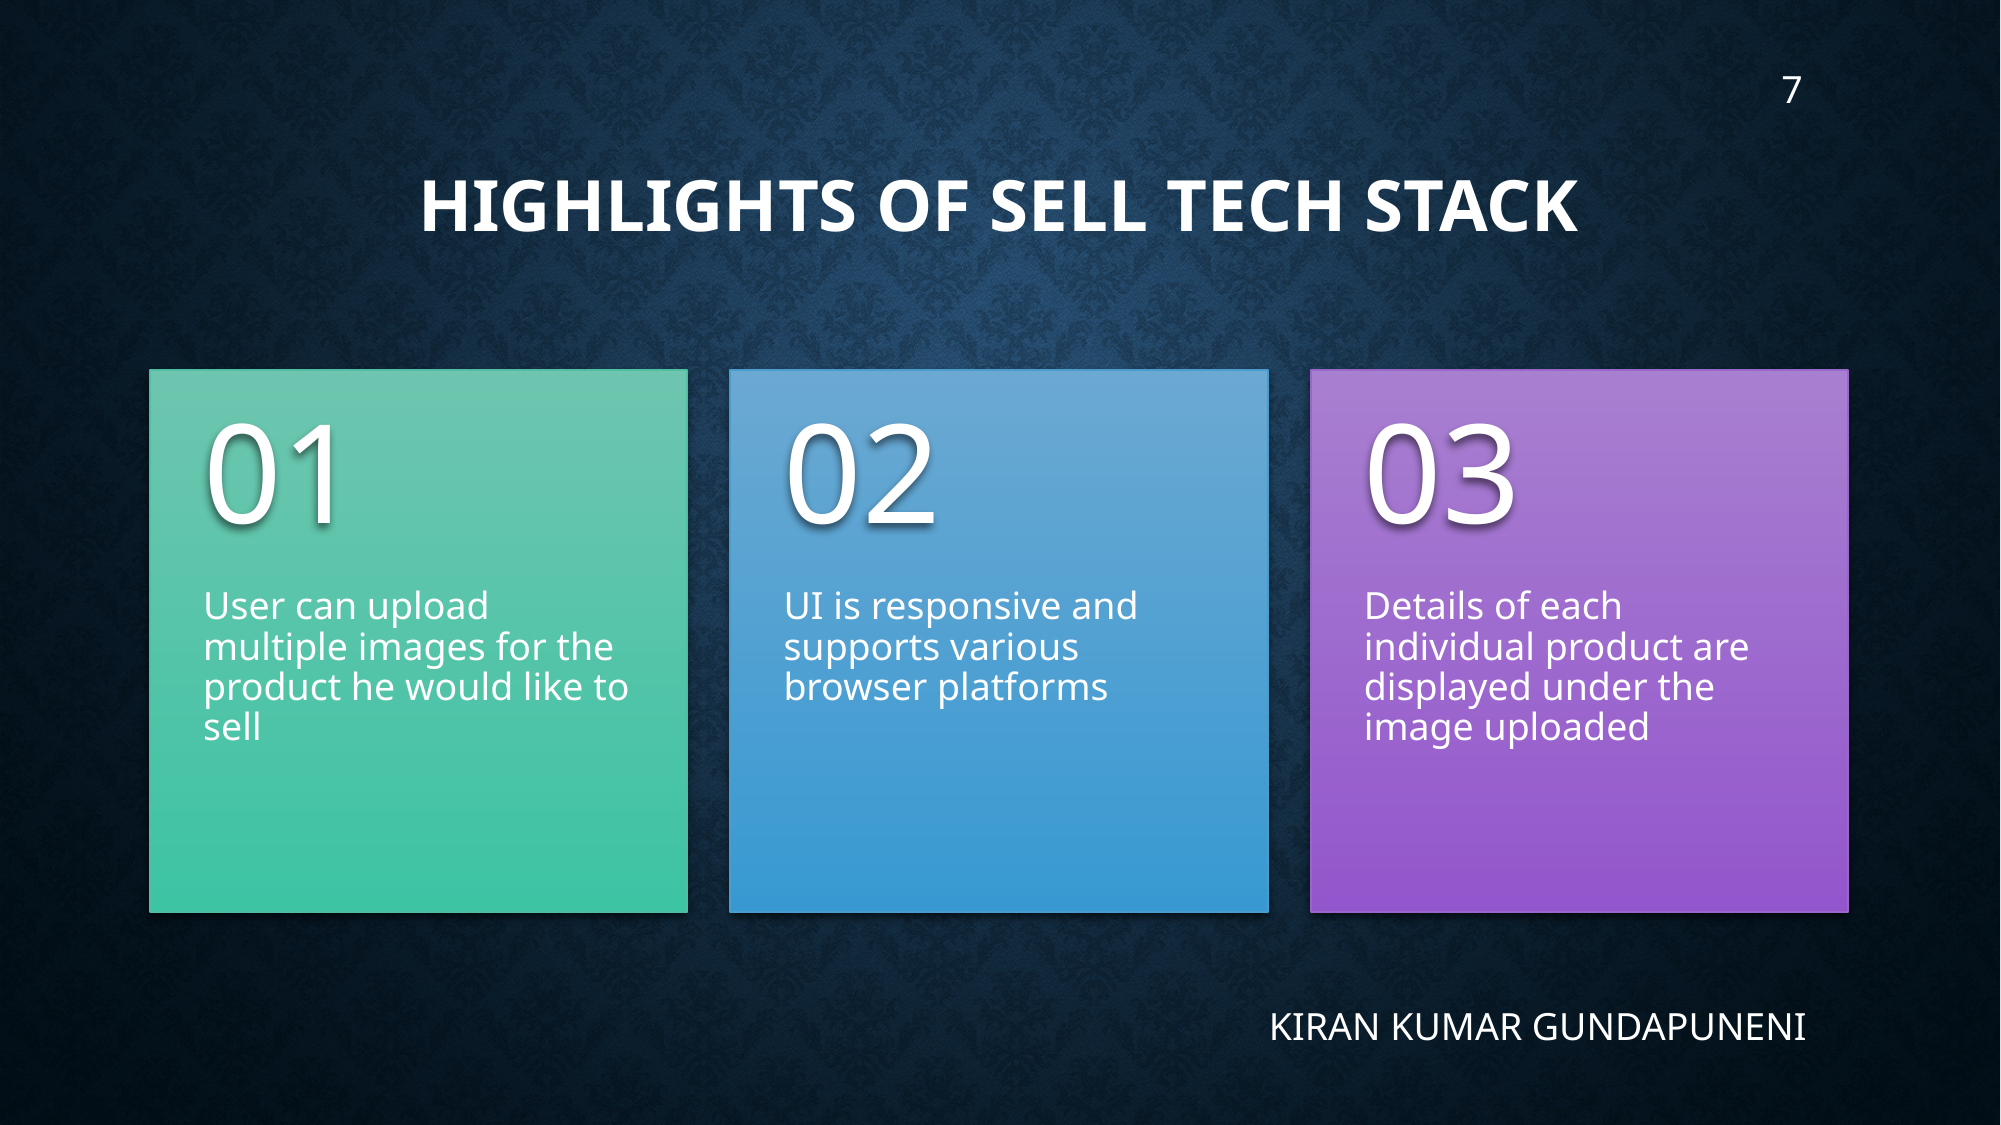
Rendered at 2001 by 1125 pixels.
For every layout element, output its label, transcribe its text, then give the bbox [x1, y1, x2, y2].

text_box 7 [1766, 58, 1881, 118]
text_box KIRAN KUMAR GUNDAPUNENI [1254, 995, 1949, 1056]
title Highlights of sell tech stack [149, 99, 1849, 318]
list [149, 369, 1849, 913]
